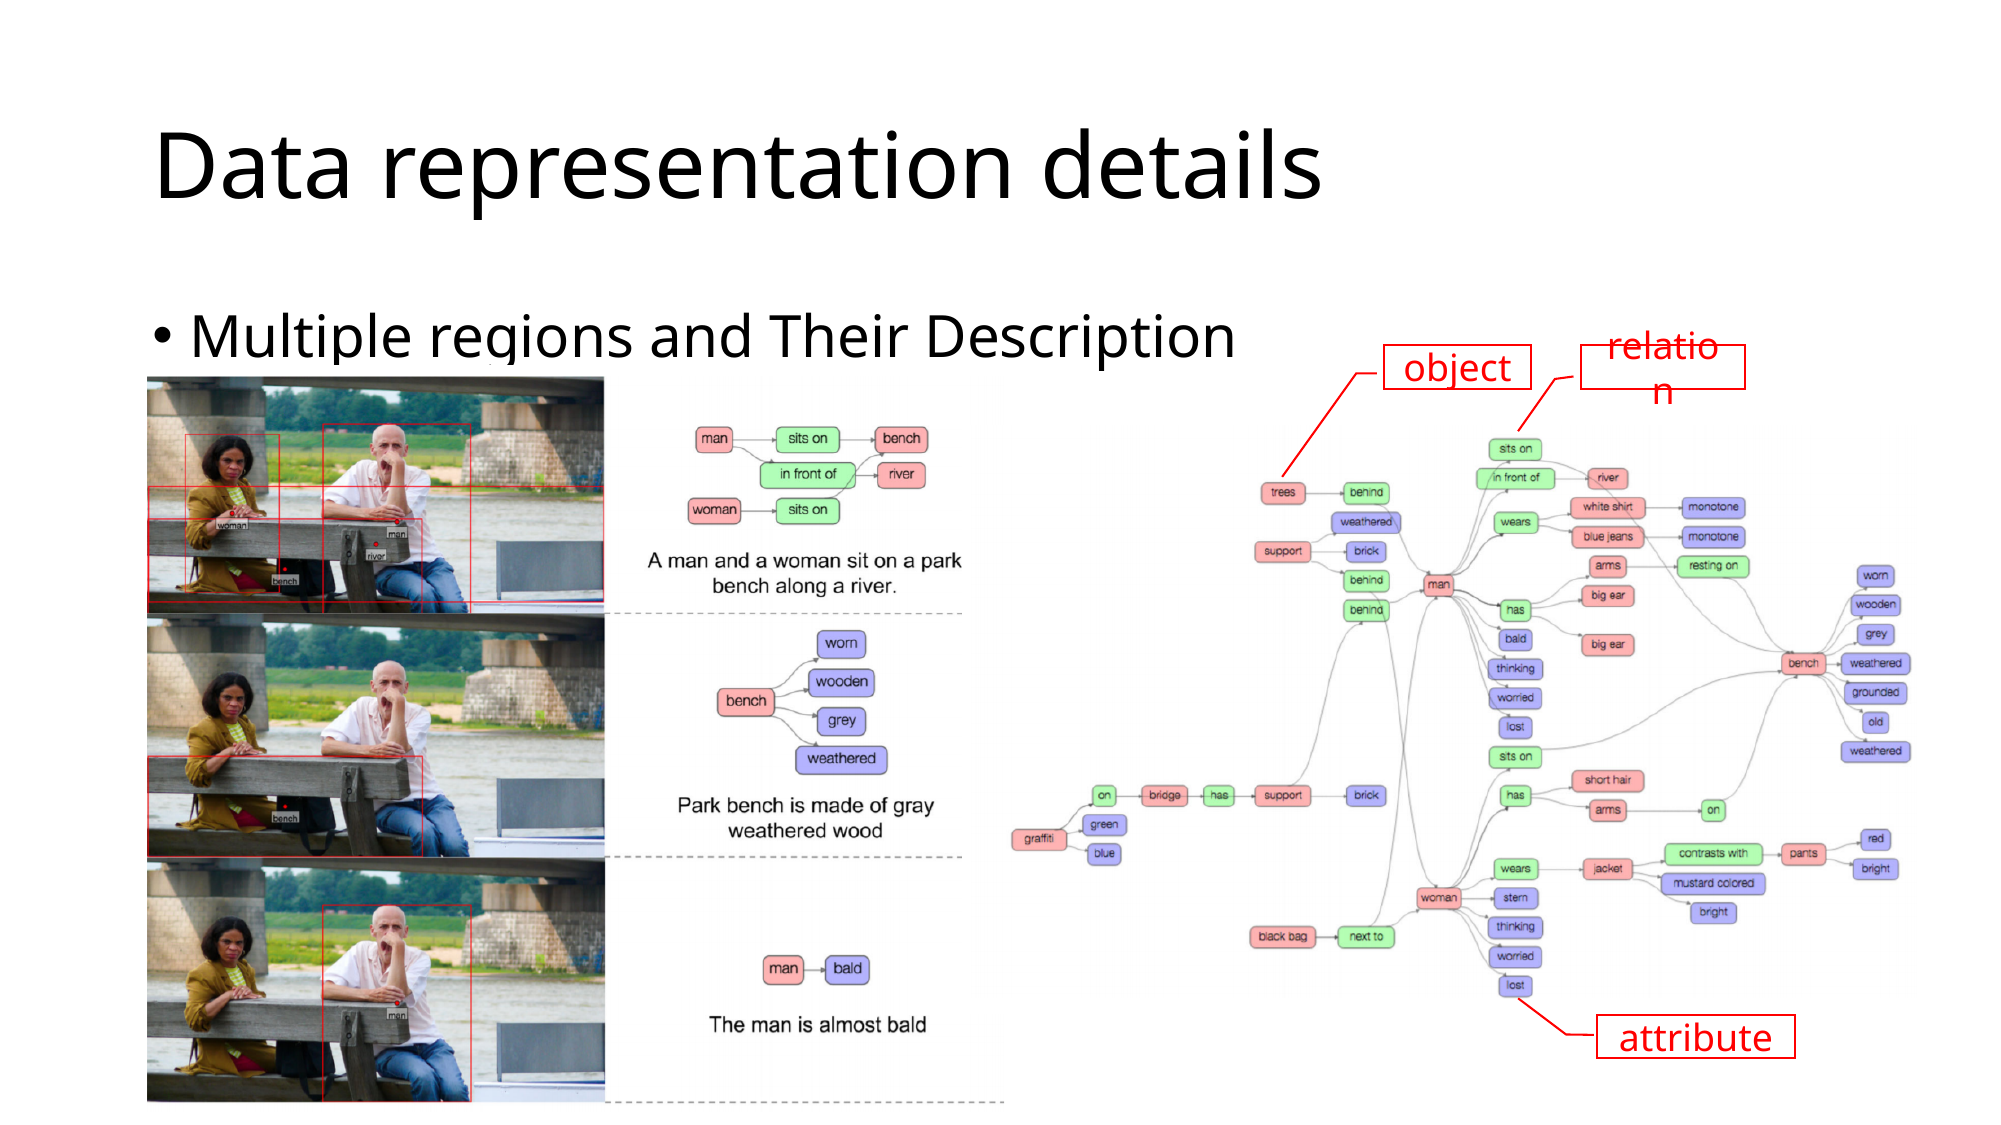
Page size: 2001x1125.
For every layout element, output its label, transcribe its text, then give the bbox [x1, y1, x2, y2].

title Data representation details [137, 59, 1863, 278]
text_box attribute [1596, 1014, 1796, 1059]
text_box relation [1580, 344, 1746, 390]
text_box relation [1521, 375, 1574, 425]
text_box object [1383, 344, 1532, 390]
text_box attribute [1537, 1014, 1594, 1036]
text_box object [1318, 372, 1377, 425]
list Multiple regions and Their Description [137, 299, 1863, 425]
picture [137, 365, 1978, 1112]
